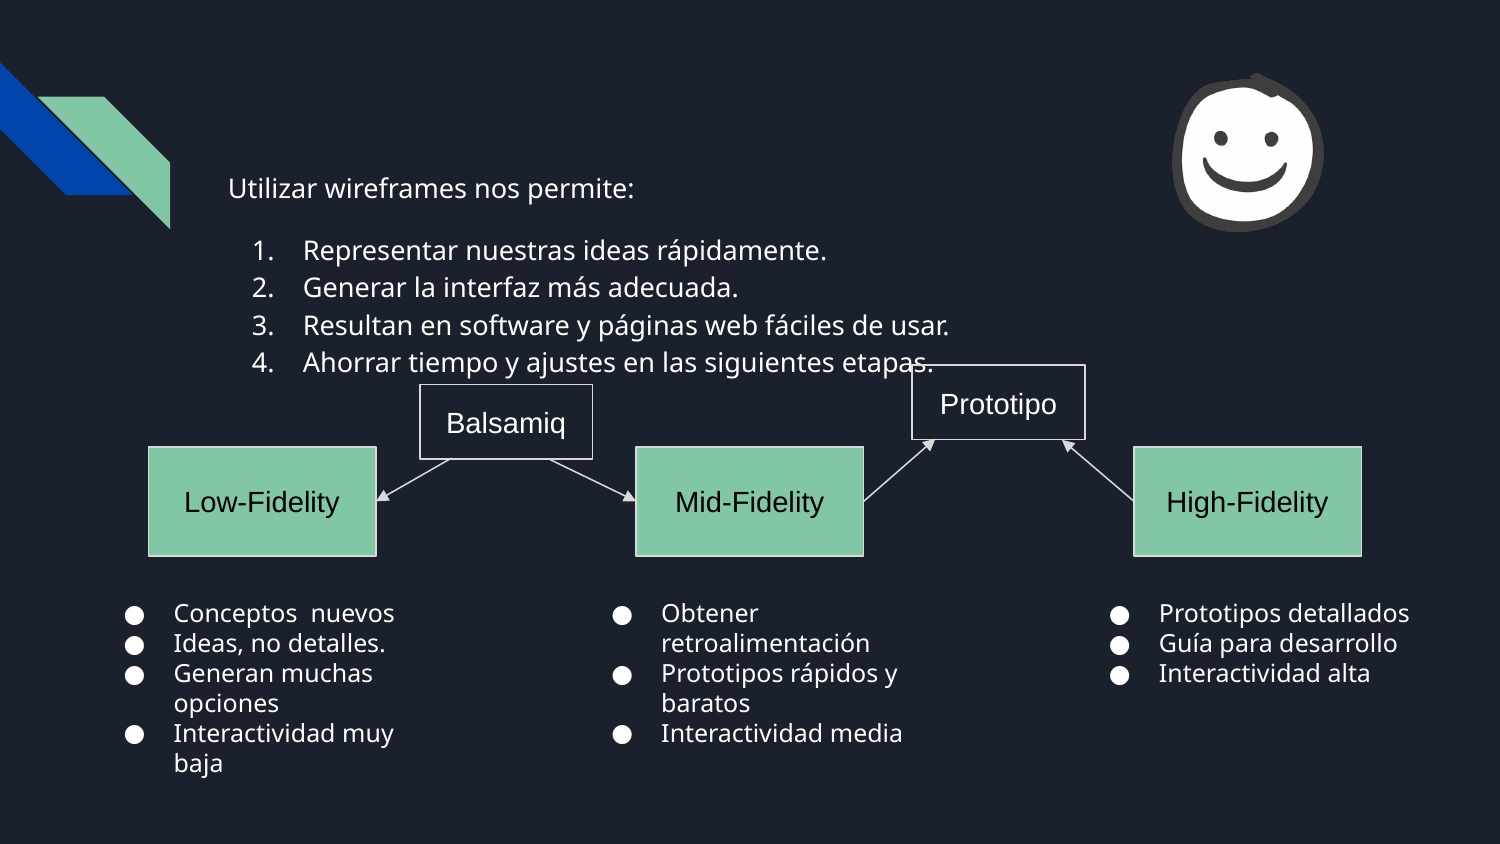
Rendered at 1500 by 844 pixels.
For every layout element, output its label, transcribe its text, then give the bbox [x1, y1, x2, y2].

text_box Mid-Fidelity [636, 446, 864, 556]
text_box Balsamiq [419, 384, 593, 460]
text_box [1061, 439, 1135, 502]
picture [1161, 65, 1335, 240]
text_box Prototipo [912, 365, 1085, 440]
text_box Low-Fidelity [148, 446, 376, 556]
text_box High-Fidelity [1133, 446, 1362, 556]
text_box Conceptos nuevos Ideas, no detalles. Generan muchas opciones Interactividad muy baja [83, 582, 441, 793]
text_box Obtener retroalimentación Prototipos rápidos y baratos Interactividad media [571, 582, 929, 763]
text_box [863, 438, 936, 502]
list Utilizar wireframes nos permite: Representar nuestras ideas rápidamente. Generar la interfaz más adecuada. Resultan en software y páginas web fáciles de usar. Ahorrar tiempo y ajustes en las siguientes etapas. [212, 151, 1368, 630]
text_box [550, 459, 637, 502]
text_box Prototipos detallados Guía para desarrollo Interactividad alta [1068, 582, 1427, 703]
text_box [375, 457, 452, 502]
